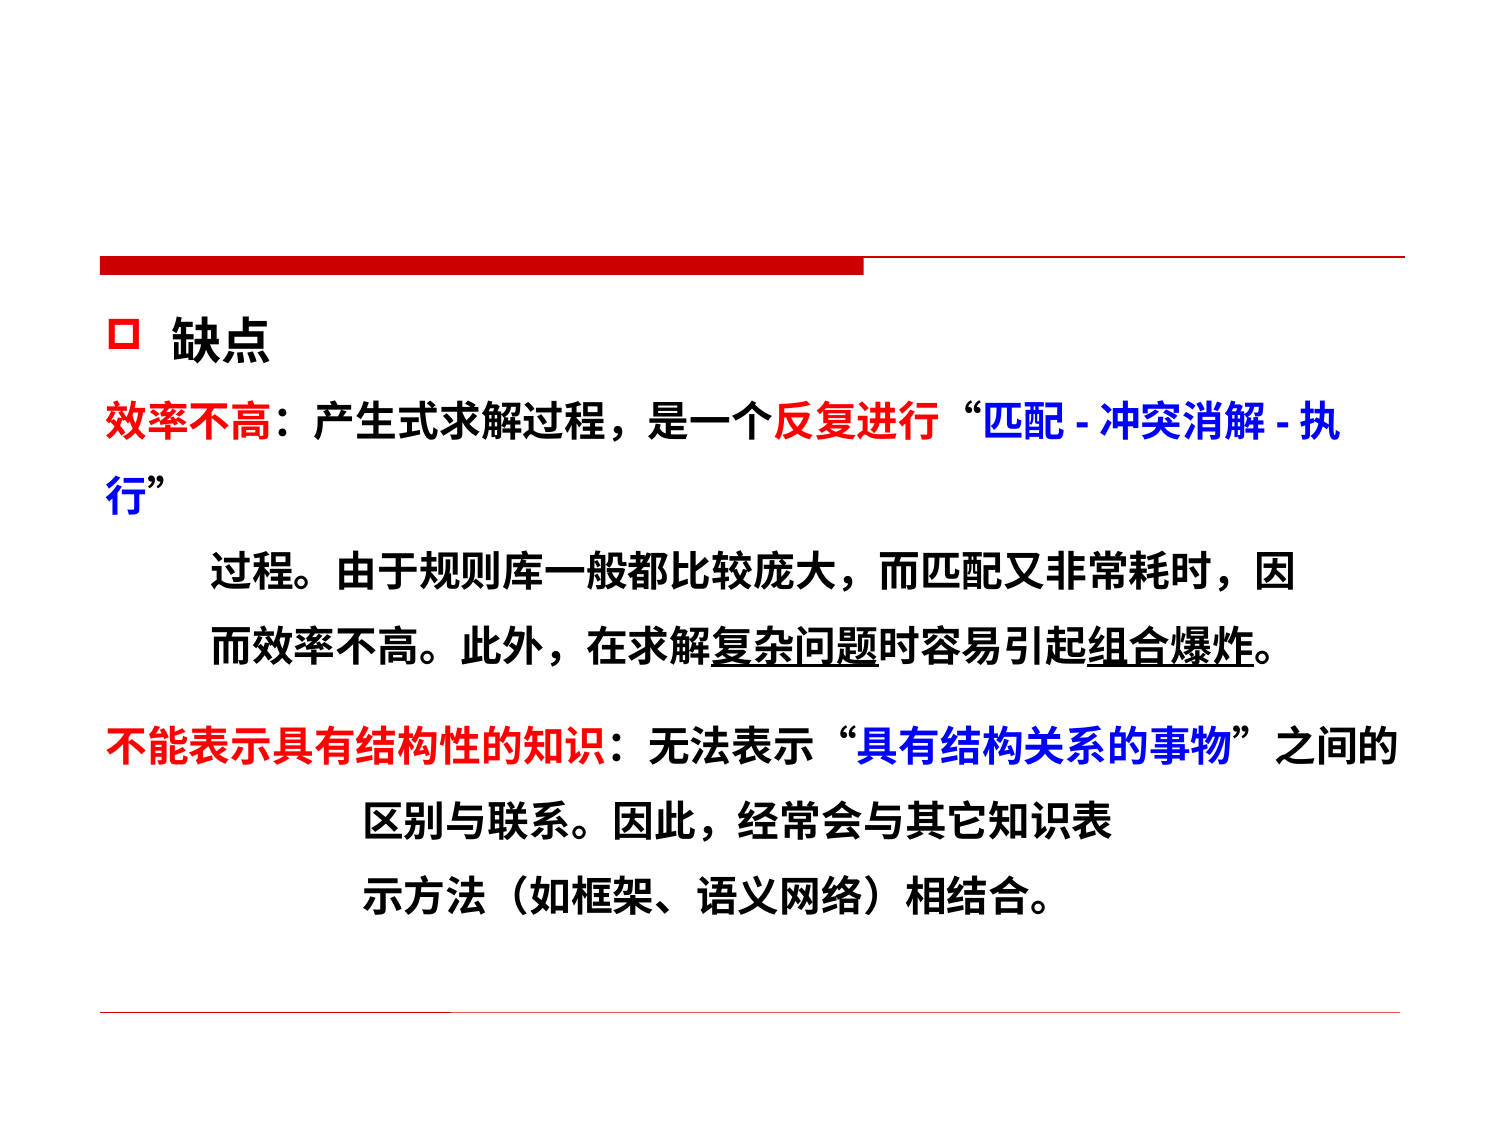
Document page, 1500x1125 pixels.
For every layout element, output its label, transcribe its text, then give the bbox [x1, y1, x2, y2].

text_box 缺点 效率不高：产生式求解过程，是一个反复进行“匹配-冲突消解-执行” 过程。由于规则库一般都比较庞大，而匹配又非常耗时，因 而效率不高。此外，在求解复杂问题时容易引起组合爆炸。 不能表示具有结构性的知识：无法表示“具有结构关系的事物”之间的 区别与联系。因此，经常会与其它知识表 示方法（如框架、语义网络）相结合。 [105, 279, 1410, 920]
